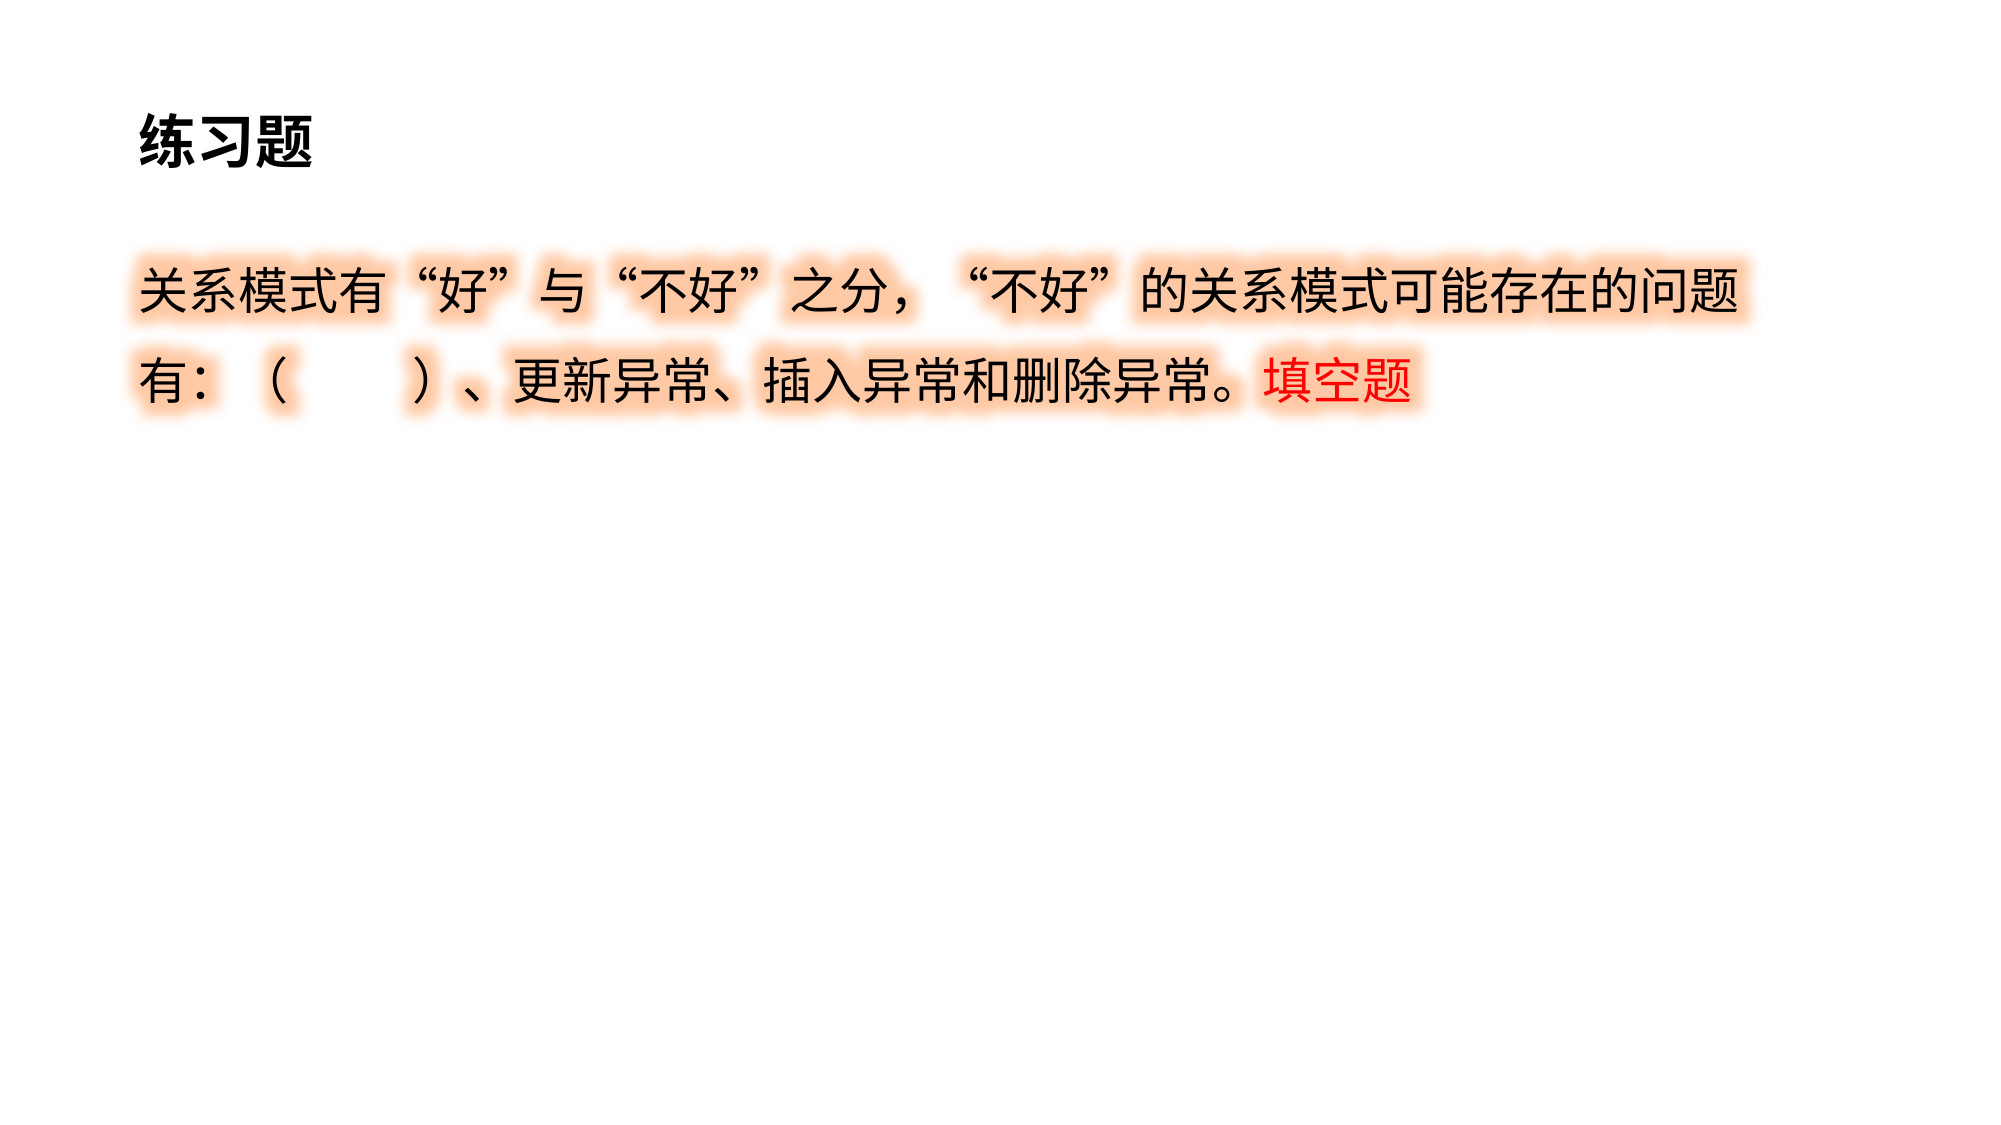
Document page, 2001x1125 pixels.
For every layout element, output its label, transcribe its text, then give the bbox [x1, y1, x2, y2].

text_box 练习题 [120, 95, 1568, 184]
table_cell 男 [113, 212, 1847, 1055]
text_box 关系模式有“好”与“不好”之分，“不好”的关系模式可能存在的问题有：（ ）、更新异常、插入异常和删除异常。填空题 [120, 219, 1839, 1047]
text_box 关系数据库的规范化理论 [117, 216, 1843, 1051]
